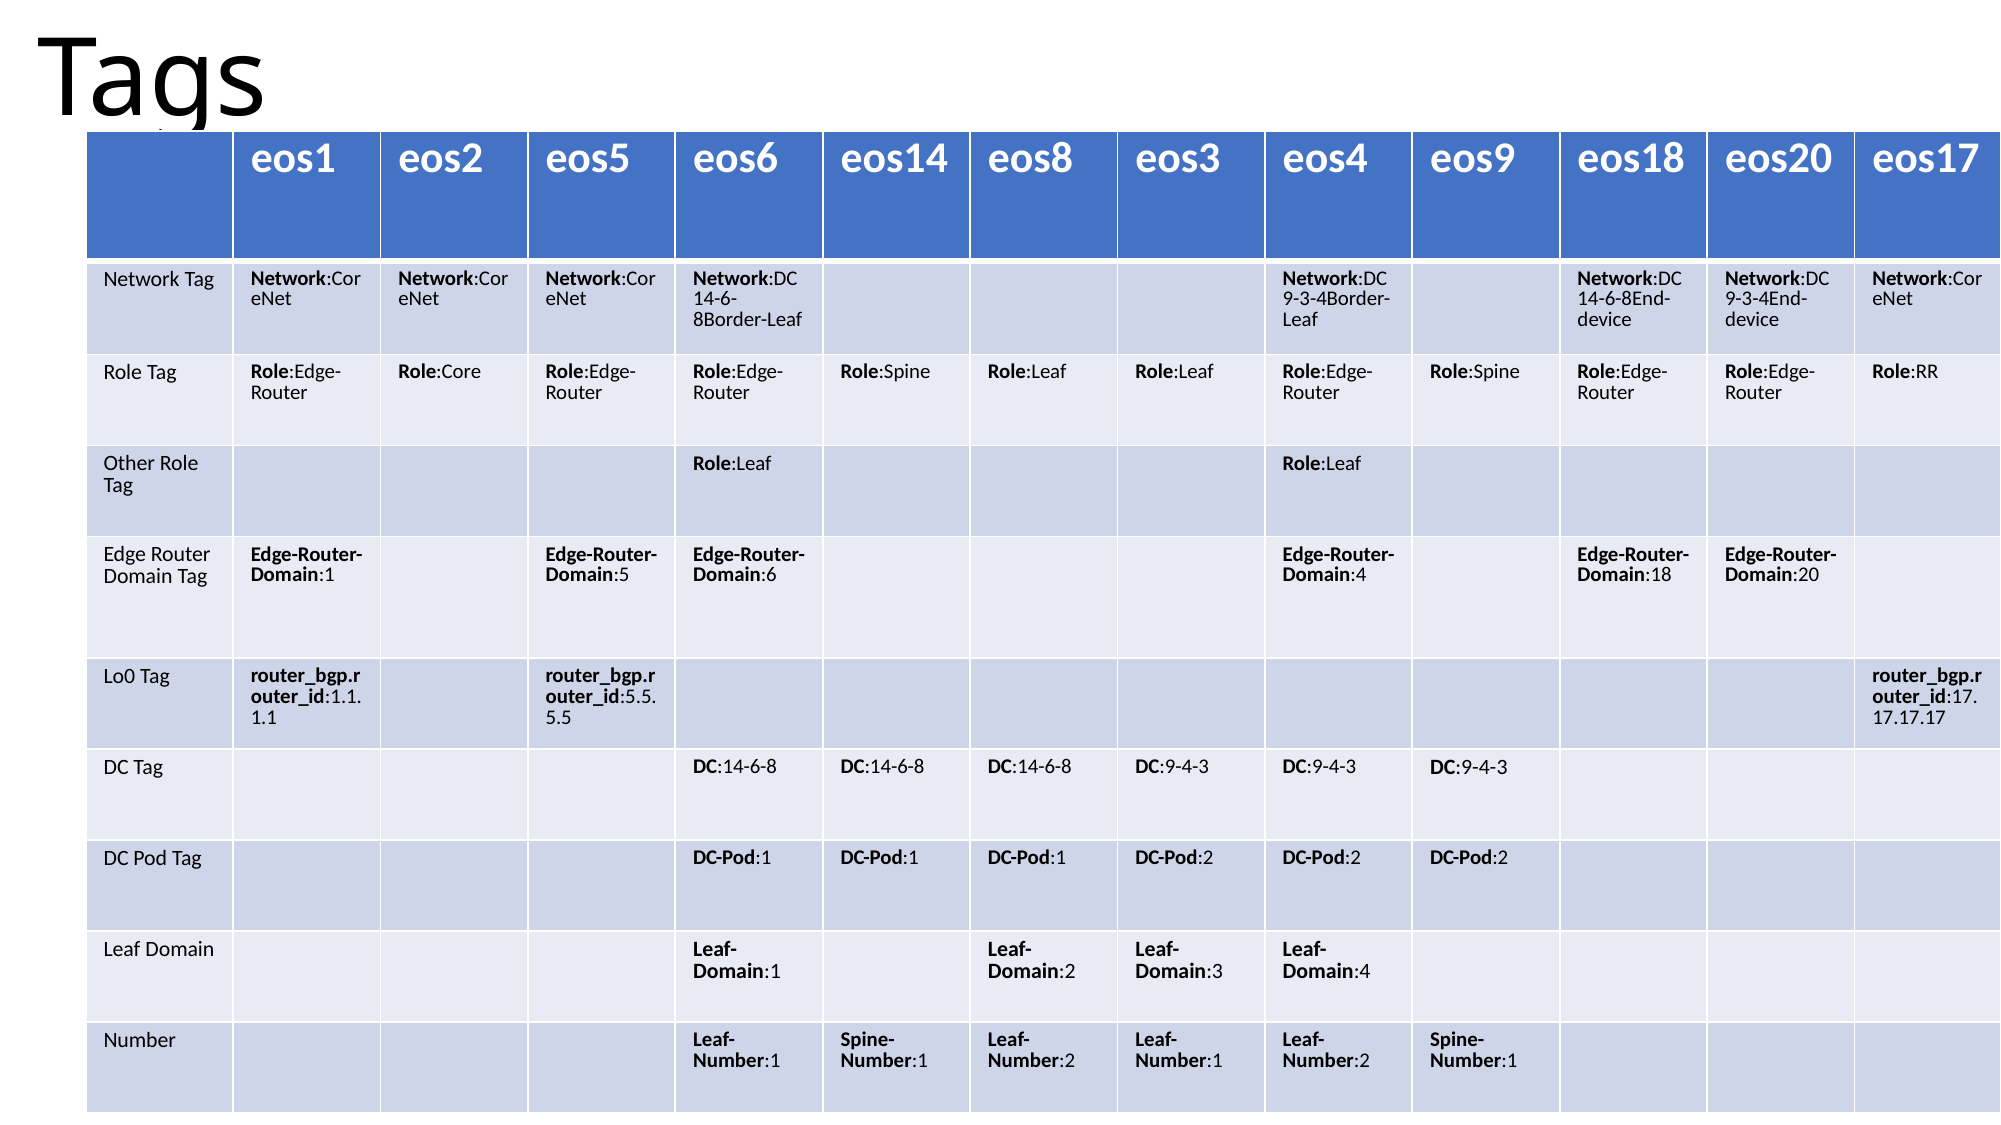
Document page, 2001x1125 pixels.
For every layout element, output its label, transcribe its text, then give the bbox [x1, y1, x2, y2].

table_cell [824, 537, 969, 657]
table_cell Role:Core [381, 355, 527, 445]
table_cell [1118, 659, 1264, 748]
table_cell Network:CoreNet [529, 264, 674, 354]
table_cell Role:Edge-Router [1708, 355, 1854, 445]
table_cell Leaf Domain [87, 932, 232, 1021]
table_cell [529, 1023, 674, 1112]
table_cell DC Pod Tag [87, 841, 232, 930]
table_cell Edge-Router-Domain:5 [529, 537, 674, 657]
table_cell [1561, 750, 1706, 839]
table_cell [234, 841, 380, 930]
table_cell Role:Edge-Router [676, 355, 822, 445]
table_cell [824, 446, 969, 536]
table_cell [1413, 932, 1559, 1021]
table_cell DC:9-4-3 [1118, 750, 1264, 839]
table_cell [1708, 659, 1854, 748]
table_cell [1708, 841, 1854, 930]
table_cell Edge-Router-Domain:6 [676, 537, 822, 657]
table_cell [1118, 446, 1264, 536]
table_cell Role:Leaf [971, 355, 1117, 445]
table_cell Role:Leaf [1118, 355, 1264, 445]
table_cell [381, 446, 527, 536]
table_cell Edge-Router-Domain:1 [234, 537, 380, 657]
table_cell DC-Pod:1 [676, 841, 822, 930]
table_cell [1855, 841, 2000, 930]
table_cell [1708, 1023, 1854, 1112]
table_cell Edge Router Domain Tag [87, 537, 232, 657]
table_cell [971, 537, 1117, 657]
table_header eos20 [1708, 132, 1854, 258]
table_cell [1708, 446, 1854, 536]
table_cell Network:DC9-3-4End-device [1708, 264, 1854, 354]
table_cell DC-Pod:1 [971, 841, 1117, 930]
table_cell [1413, 659, 1559, 748]
table_cell [1708, 932, 1854, 1021]
table_cell DC-Pod:2 [1413, 841, 1559, 930]
table_cell [234, 932, 380, 1021]
table_cell Leaf-Number:1 [1118, 1023, 1264, 1112]
table_header [87, 132, 232, 258]
table_cell [529, 750, 674, 839]
table_cell Leaf-Domain:1 [676, 932, 822, 1021]
table_cell [1855, 446, 2000, 536]
table_cell [529, 446, 674, 536]
table_cell [1118, 264, 1264, 354]
table_cell Role:Spine [1413, 355, 1559, 445]
table_cell Network:DC9-3-4Border-Leaf [1266, 264, 1411, 354]
table_cell Role Tag [87, 355, 232, 445]
table_cell [1561, 659, 1706, 748]
table_cell Leaf-Number:2 [971, 1023, 1117, 1112]
table_header eos1 [234, 132, 380, 258]
table_cell [381, 750, 527, 839]
table_cell Network:CoreNet [381, 264, 527, 354]
table_cell Number [87, 1023, 232, 1112]
table_cell router_bgp.router_id:1.1.1.1 [234, 659, 380, 748]
table_cell Leaf-Number:1 [676, 1023, 822, 1112]
table_cell Lo0 Tag [87, 659, 232, 748]
table_cell Role:RR [1855, 355, 2000, 445]
table_cell [1561, 841, 1706, 930]
table_cell Network:DC14-6-8Border-Leaf [676, 264, 822, 354]
table_cell Edge-Router-Domain:4 [1266, 537, 1411, 657]
table_cell [234, 446, 380, 536]
table_cell [381, 659, 527, 748]
table_cell Leaf-Number:2 [1266, 1023, 1411, 1112]
table_cell [971, 659, 1117, 748]
table_header eos5 [529, 132, 674, 258]
table_cell Network:CoreNet [1855, 264, 2000, 354]
table_cell DC-Pod:2 [1266, 841, 1411, 930]
table_cell Edge-Router-Domain:18 [1561, 537, 1706, 657]
table_cell [1118, 537, 1264, 657]
table_cell [1708, 750, 1854, 839]
table_cell [971, 446, 1117, 536]
table_cell Spine-Number:1 [824, 1023, 969, 1112]
table_header eos3 [1118, 132, 1264, 258]
table_cell [1855, 750, 2000, 839]
table_cell Spine-Number:1 [1413, 1023, 1559, 1112]
table_cell DC-Pod:1 [824, 841, 969, 930]
table_cell [1561, 1023, 1706, 1112]
table_cell DC:9-4-3 [1266, 750, 1411, 839]
table_header eos4 [1266, 132, 1411, 258]
table_cell Role:Spine [824, 355, 969, 445]
table_cell [381, 537, 527, 657]
table_header eos18 [1561, 132, 1706, 258]
table_cell router_bgp.router_id:17.17.17.17 [1855, 659, 2000, 748]
table_header eos17 [1855, 132, 2000, 258]
table_cell [381, 932, 527, 1021]
table_cell [381, 841, 527, 930]
table_cell Network:CoreNet [234, 264, 380, 354]
table_cell Leaf-Domain:4 [1266, 932, 1411, 1021]
table_cell DC:9-4-3 [1413, 750, 1559, 839]
table_cell Role:Edge-Router [529, 355, 674, 445]
table_cell DC Tag [87, 750, 232, 839]
table_cell [381, 1023, 527, 1112]
table_cell Role:Edge-Router [1266, 355, 1411, 445]
table_cell DC:14-6-8 [824, 750, 969, 839]
table_cell Role:Leaf [676, 446, 822, 536]
table_cell [1561, 446, 1706, 536]
table_cell [529, 841, 674, 930]
table_cell Edge-Router-Domain:20 [1708, 537, 1854, 657]
table_cell DC-Pod:2 [1118, 841, 1264, 930]
table_cell [971, 264, 1117, 354]
text_box [0, 0, 2000, 1125]
table_header eos6 [676, 132, 822, 258]
table_cell [676, 659, 822, 748]
table_cell Leaf-Domain:3 [1118, 932, 1264, 1021]
table_cell router_bgp.router_id:5.5.5.5 [529, 659, 674, 748]
table_cell [1855, 537, 2000, 657]
table_cell [1855, 932, 2000, 1021]
table_cell Network:DC14-6-8End-device [1561, 264, 1706, 354]
table_cell [1561, 932, 1706, 1021]
table_cell [1266, 659, 1411, 748]
table_cell DC:14-6-8 [676, 750, 822, 839]
table_header eos14 [824, 132, 969, 258]
table_cell [234, 750, 380, 839]
table_cell DC:14-6-8 [971, 750, 1117, 839]
table_cell Role:Leaf [1266, 446, 1411, 536]
table_cell Role:Edge-Router [1561, 355, 1706, 445]
table_cell Role:Edge-Router [234, 355, 380, 445]
table_cell [1413, 264, 1559, 354]
table_header eos9 [1413, 132, 1559, 258]
table_cell [1413, 446, 1559, 536]
table_cell Other Role Tag [87, 446, 232, 536]
table_header eos8 [971, 132, 1117, 258]
title Tags [22, 0, 1748, 174]
table_cell [824, 264, 969, 354]
table_cell [1413, 537, 1559, 657]
table_cell [529, 932, 674, 1021]
table_cell [824, 659, 969, 748]
table_cell [824, 932, 969, 1021]
table_cell [1855, 1023, 2000, 1112]
table_cell Network Tag [87, 264, 232, 354]
table_cell Leaf-Domain:2 [971, 932, 1117, 1021]
table_header eos2 [381, 132, 527, 258]
table_cell [234, 1023, 380, 1112]
